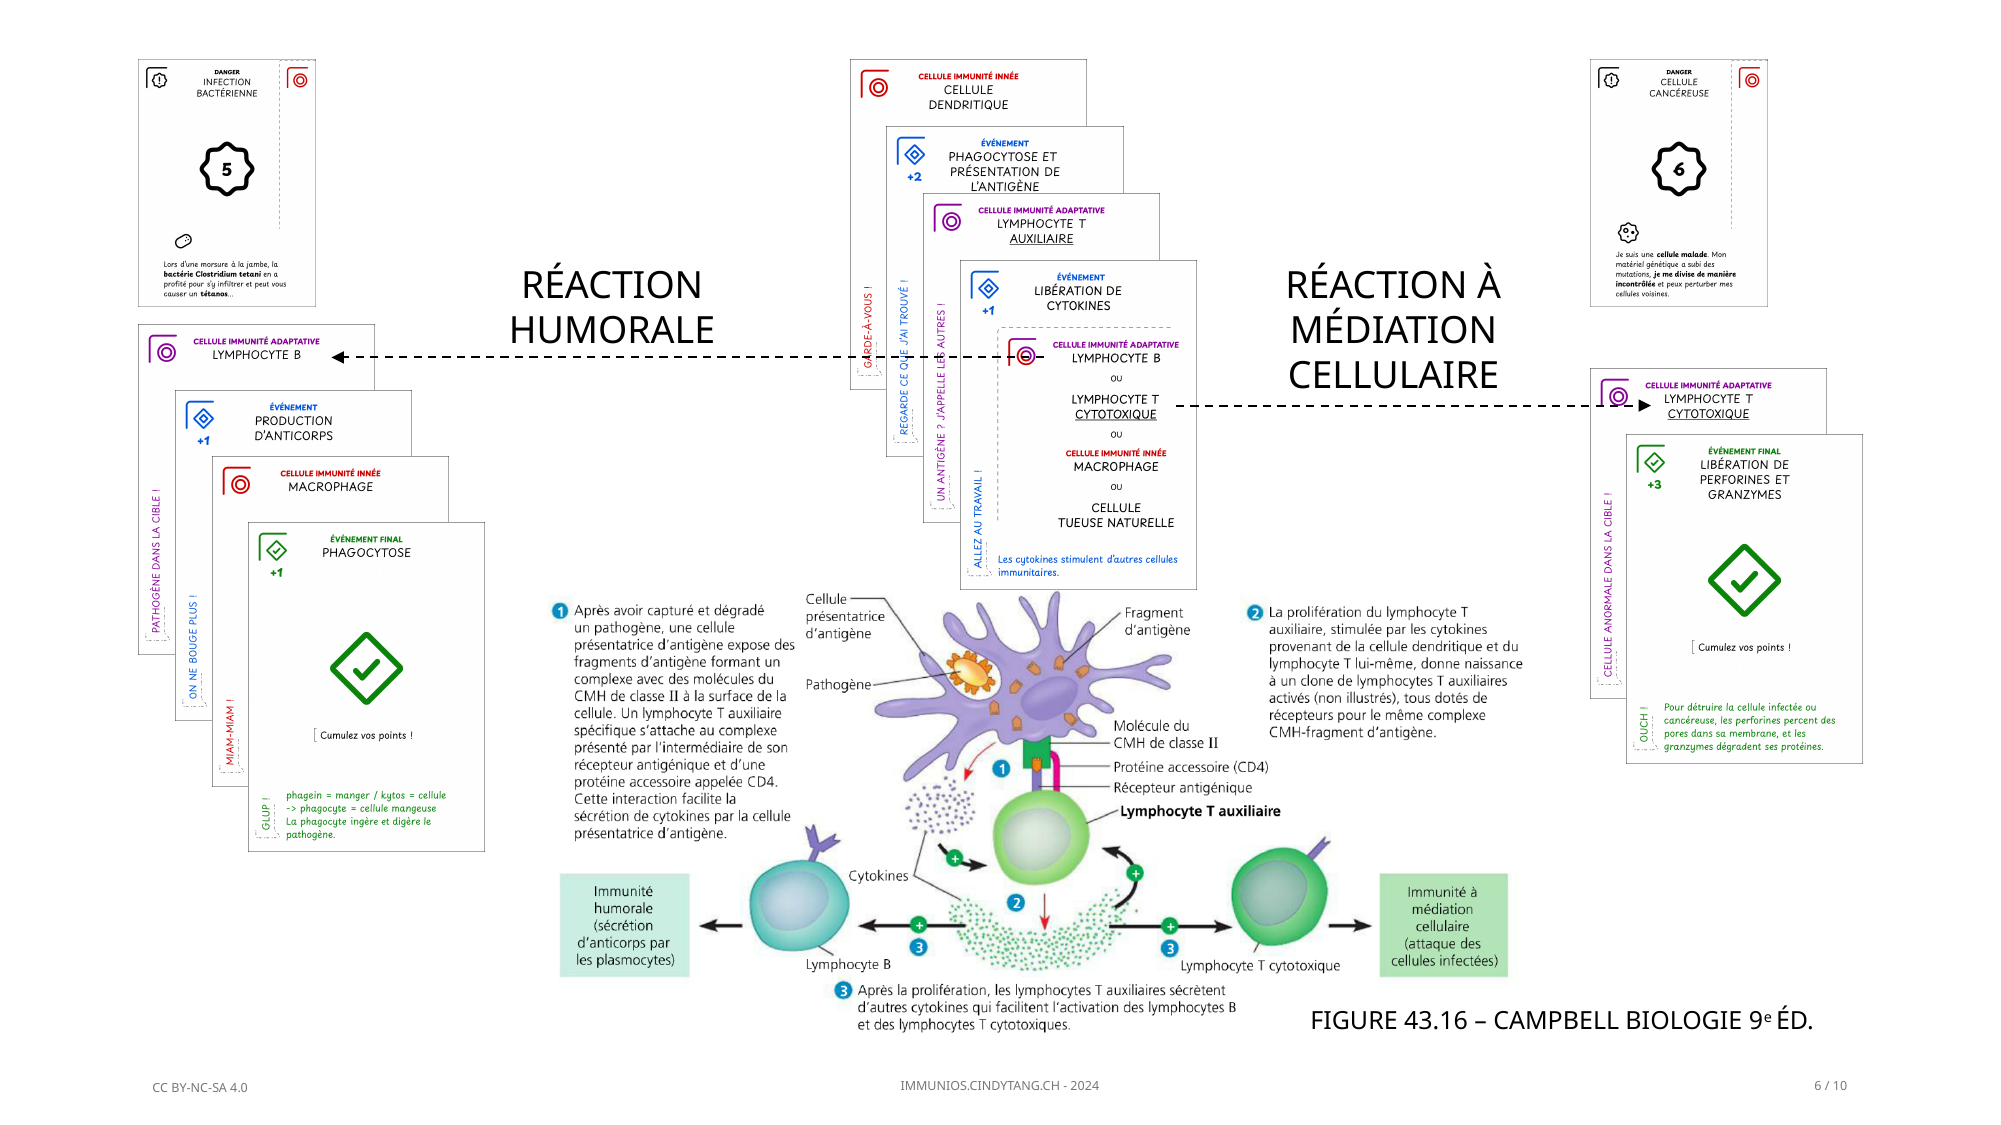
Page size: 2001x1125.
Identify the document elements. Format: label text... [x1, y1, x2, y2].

text_box RÉACTION HUMORALE [494, 254, 731, 356]
slide_number 6 [1412, 1042, 1863, 1103]
picture [137, 324, 486, 853]
picture [1590, 59, 1769, 308]
footer IMMUNIOS.CINDYTANG.CH - 2024 [662, 1042, 1338, 1103]
picture [137, 59, 316, 308]
slide_number CC BY-NC-SA 4.0 [137, 1042, 588, 1103]
text_box RÉACTION À MÉDIATION CELLULAIRE [1270, 254, 1517, 404]
text_box FIGURE 43.16 – CAMPBELL BIOLOGIE 9e ÉD. [1295, 997, 1829, 1042]
picture [547, 59, 1529, 1036]
picture [1590, 368, 1863, 765]
